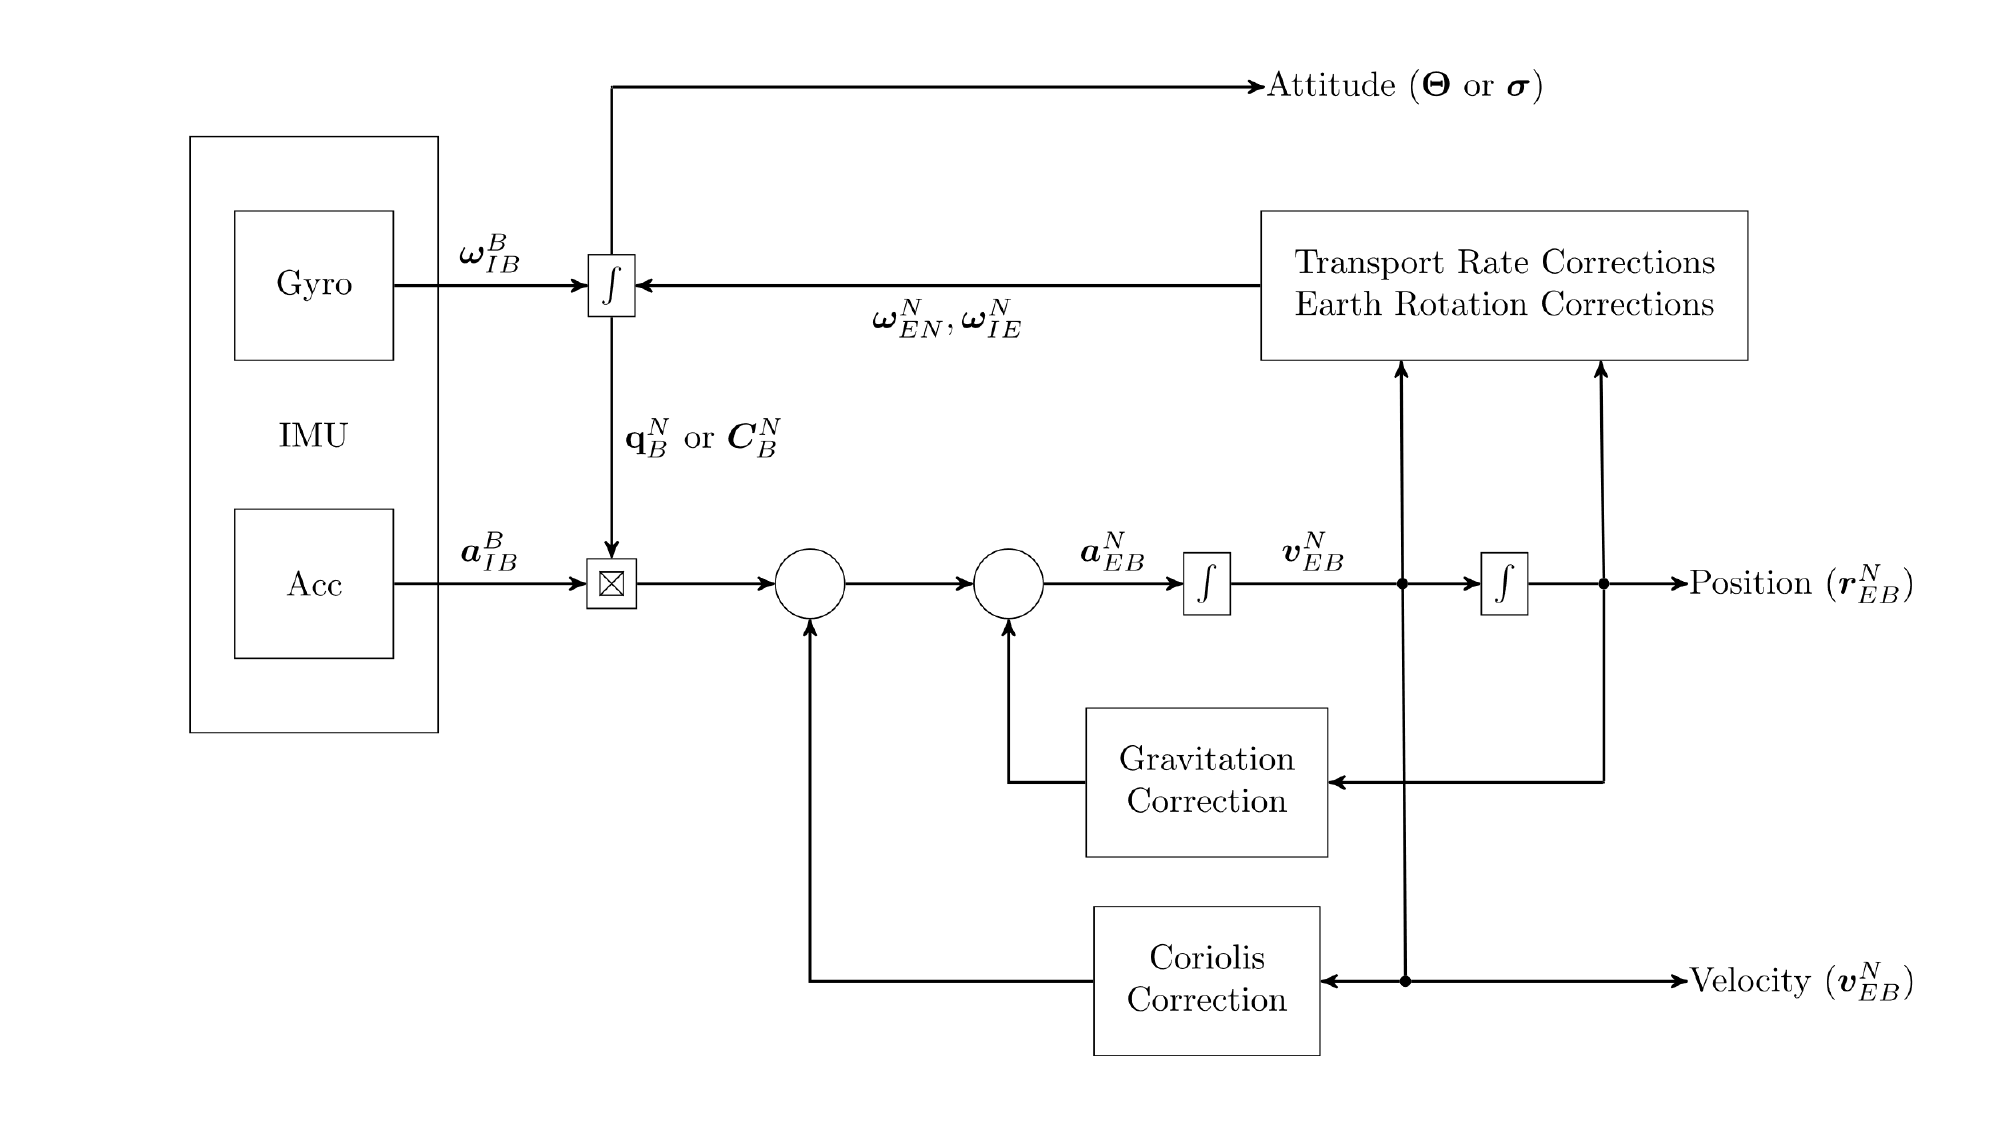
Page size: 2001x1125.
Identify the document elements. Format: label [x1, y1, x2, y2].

picture [0, 69, 2000, 1056]
